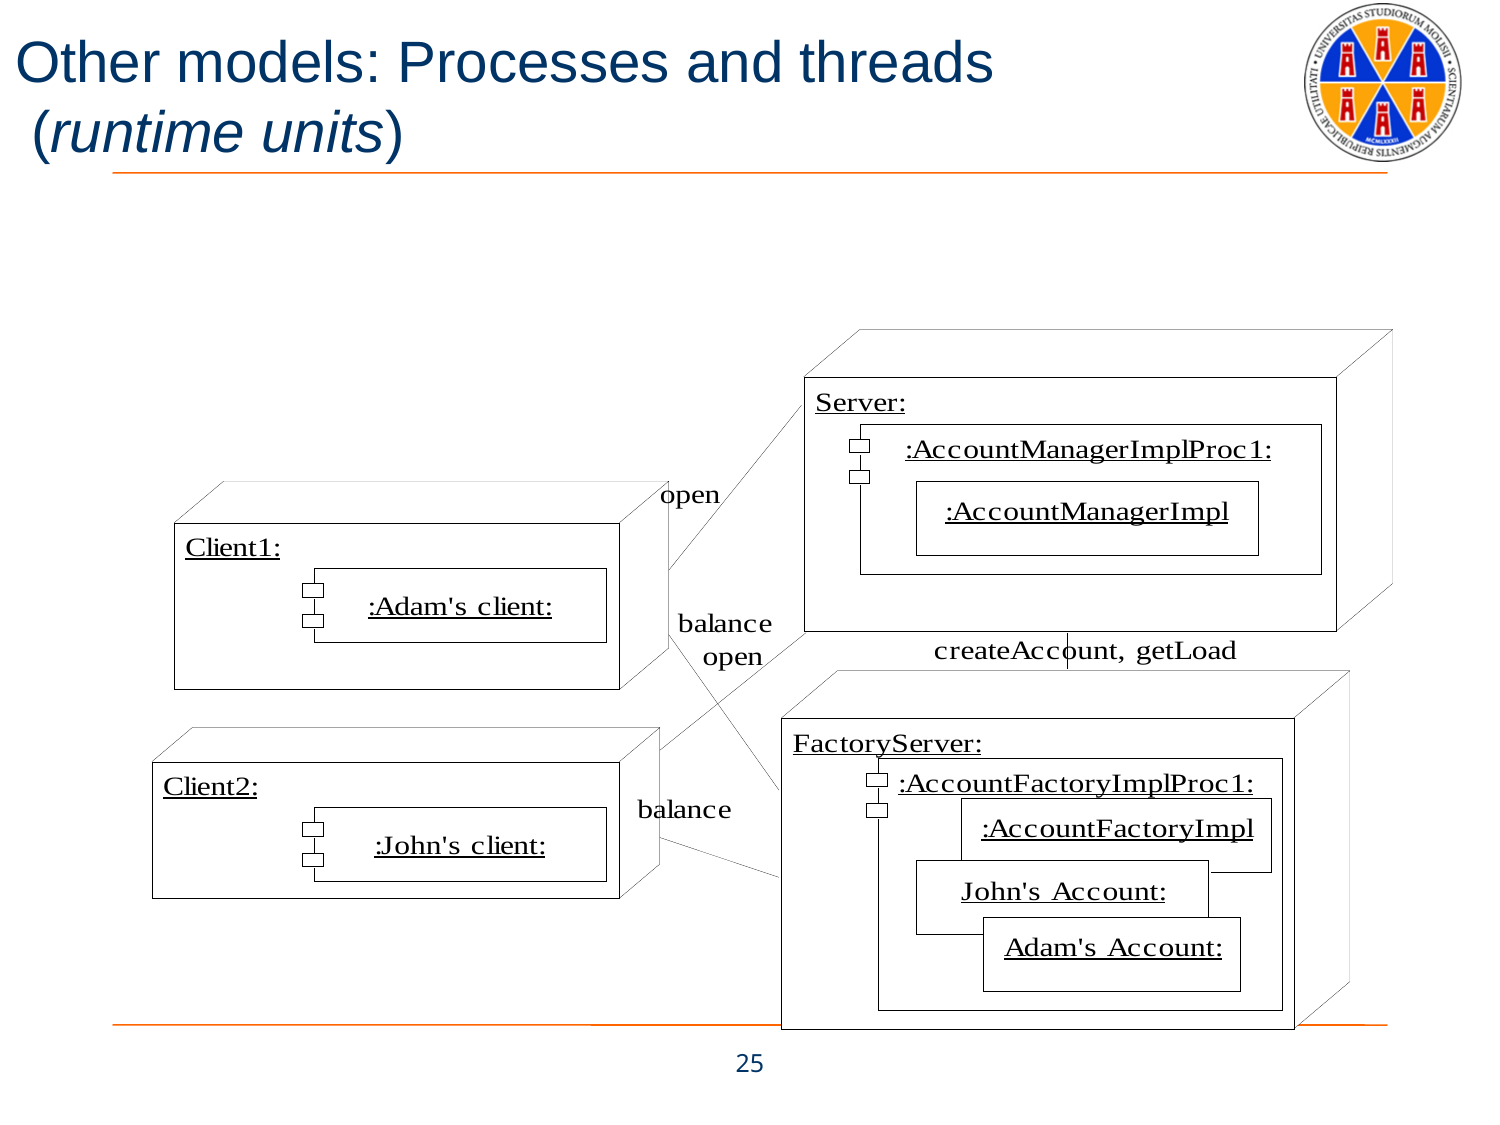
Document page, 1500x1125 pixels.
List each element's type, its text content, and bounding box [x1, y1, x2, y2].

title Other models: Processes and threads (runtime units) [0, 0, 1413, 188]
picture [87, 274, 1438, 1070]
picture [1413, 0, 1500, 166]
